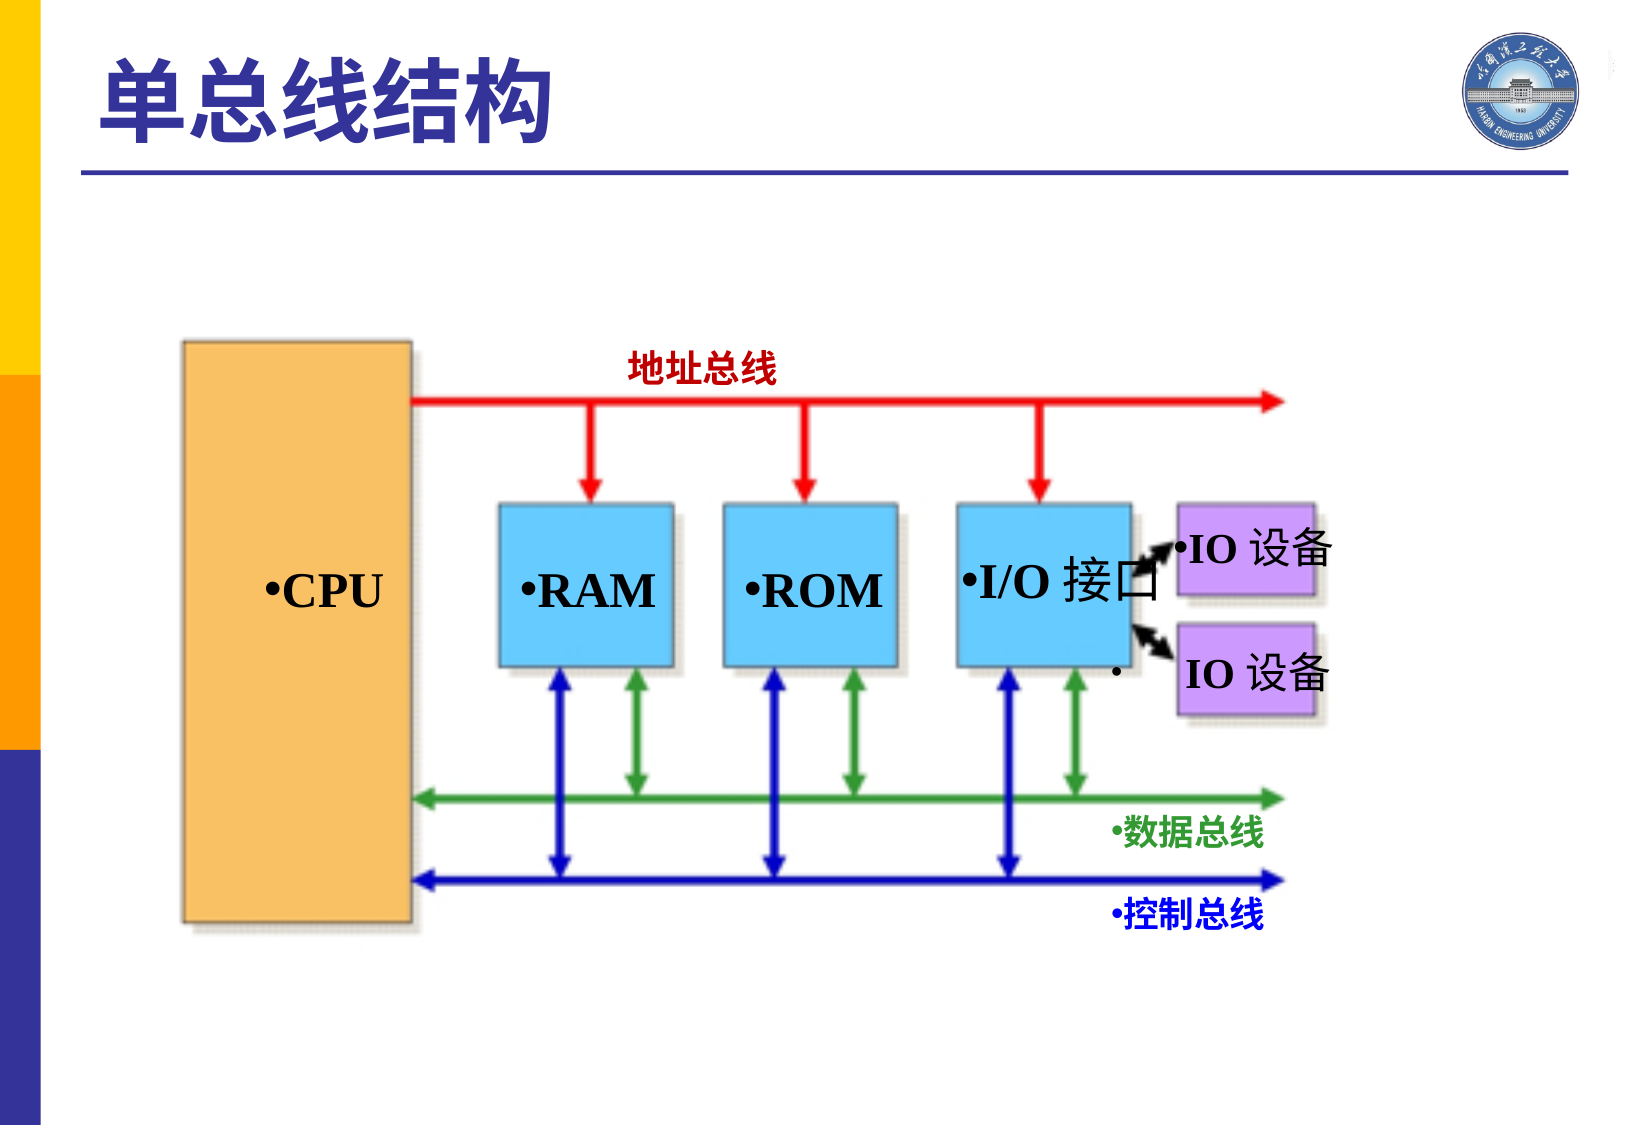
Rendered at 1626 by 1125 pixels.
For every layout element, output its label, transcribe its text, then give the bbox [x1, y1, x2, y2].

picture [162, 325, 1348, 951]
picture [1250, 9, 1616, 165]
title 单总线结构 [81, 30, 1569, 161]
